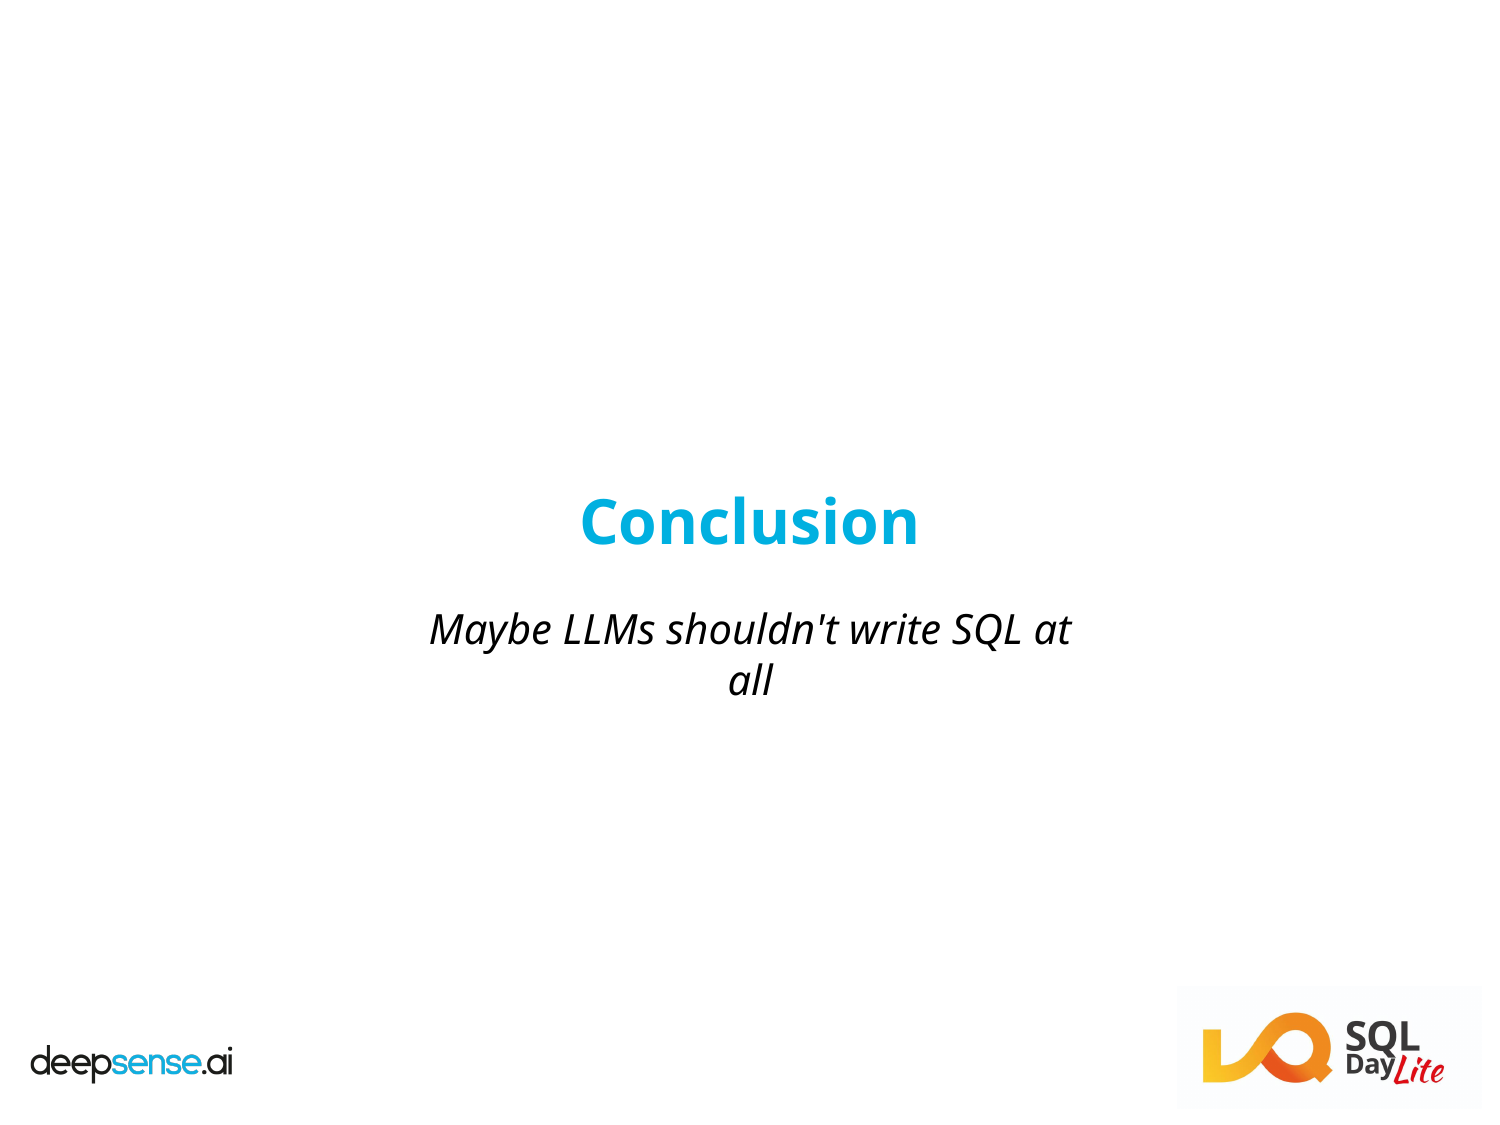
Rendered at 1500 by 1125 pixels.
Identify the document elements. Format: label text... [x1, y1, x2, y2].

picture [28, 1042, 235, 1087]
title Conclusion [51, 455, 1449, 582]
text_box Maybe LLMs shouldn't write SQL at all [397, 588, 1103, 719]
picture [1177, 986, 1482, 1109]
